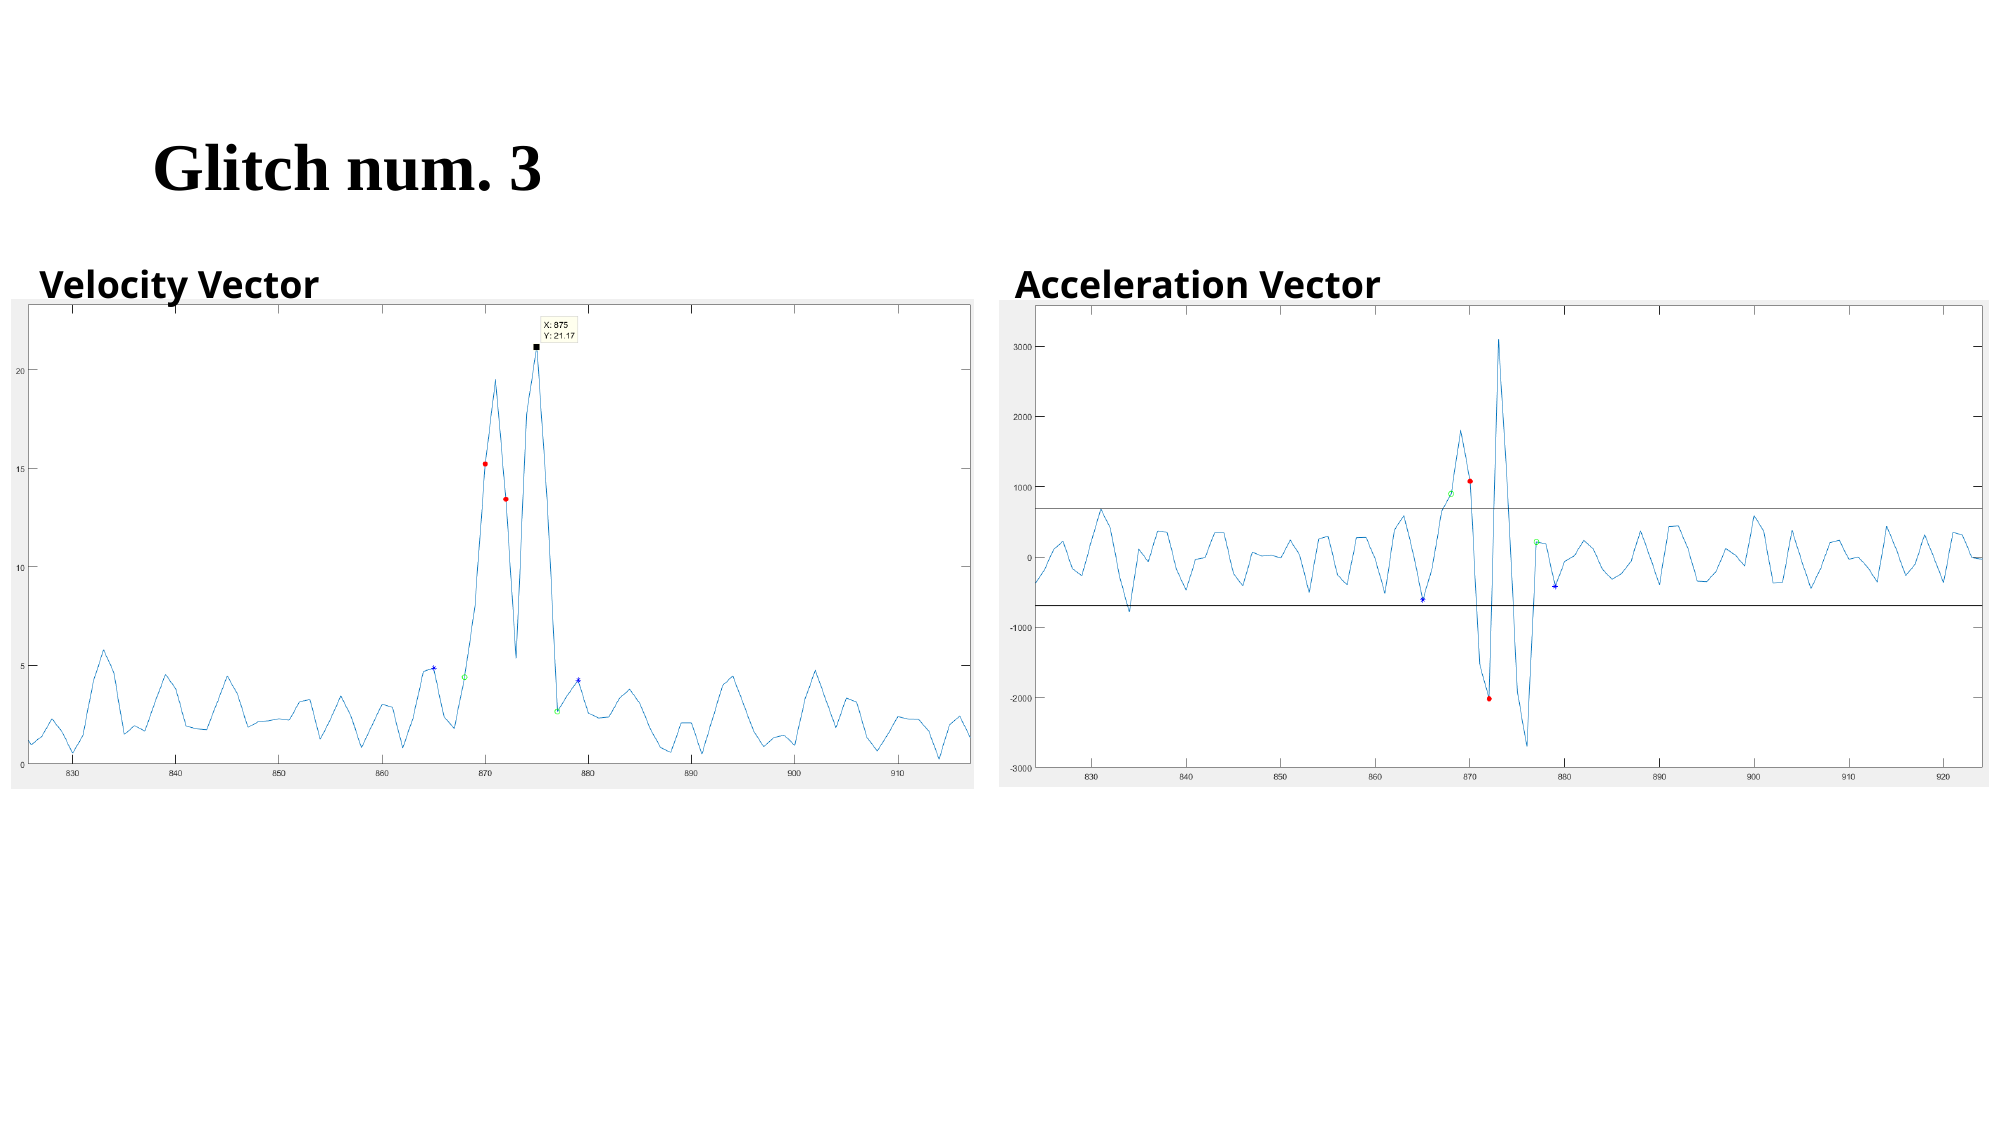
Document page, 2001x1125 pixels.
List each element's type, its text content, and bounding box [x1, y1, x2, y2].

text_box Acceleration Vector [999, 253, 1514, 300]
text_box Velocity Vector [24, 253, 539, 299]
title Glitch num. 3 [137, 59, 1863, 278]
picture [11, 299, 974, 789]
picture [999, 300, 1989, 788]
